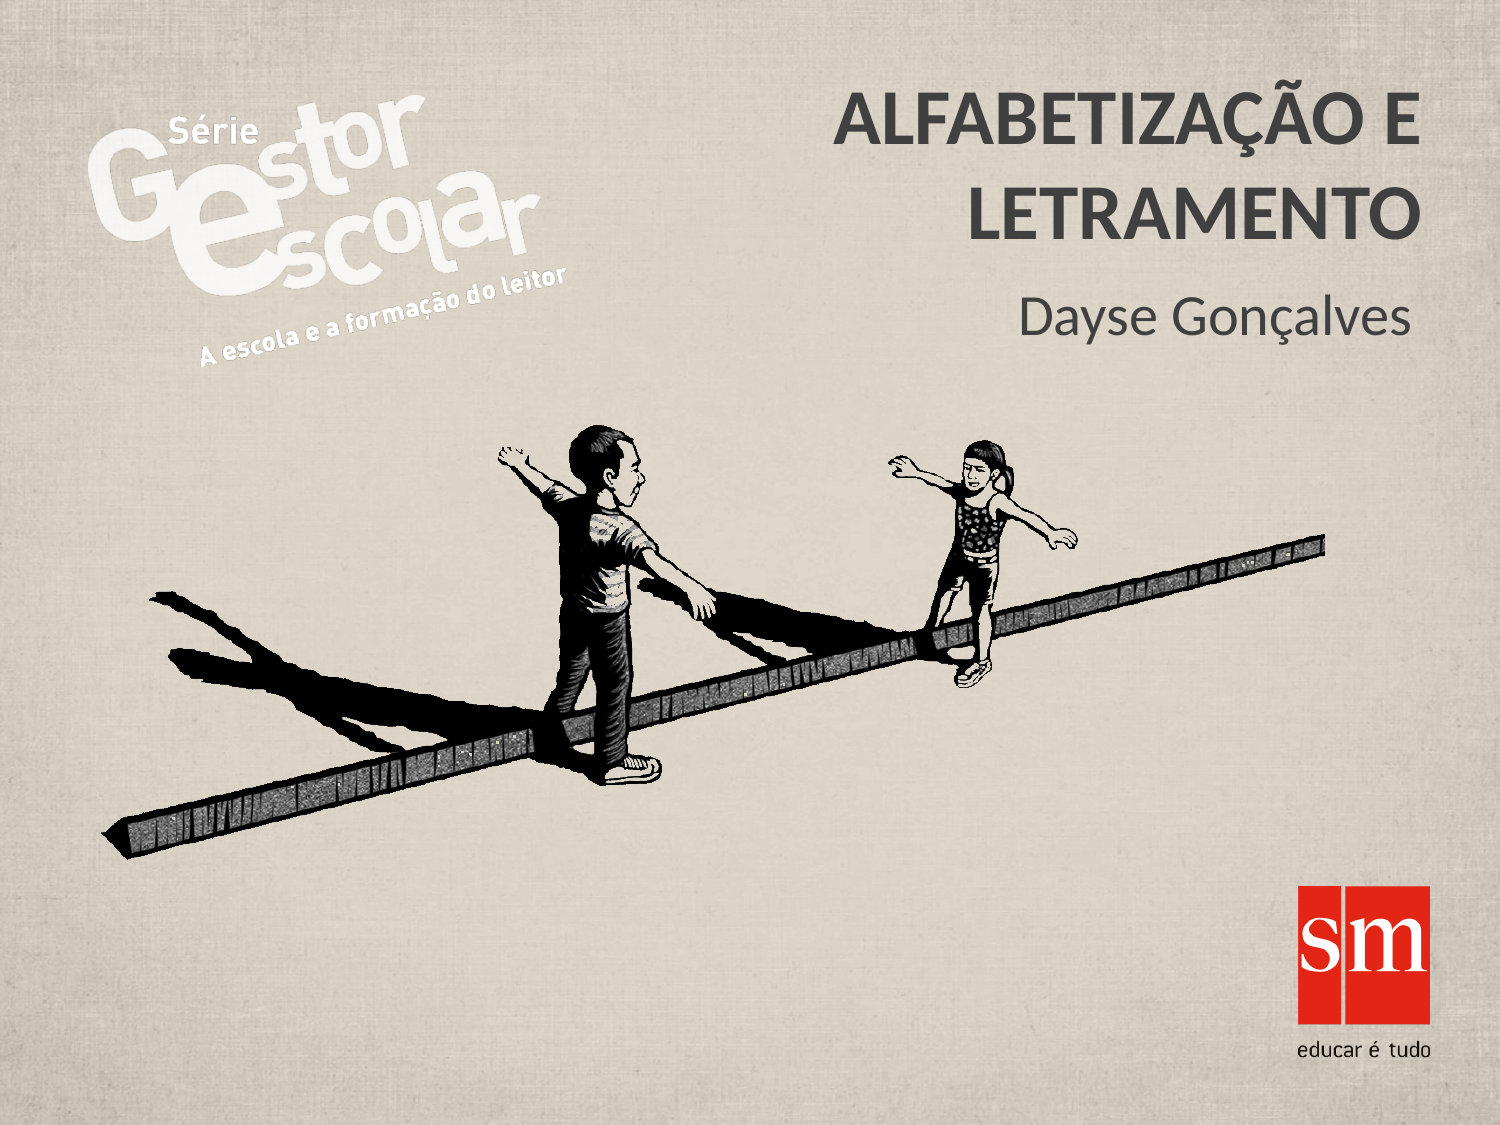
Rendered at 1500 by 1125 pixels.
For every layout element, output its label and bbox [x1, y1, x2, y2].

picture [0, 0, 1500, 1125]
text_box [88, 60, 1442, 1066]
